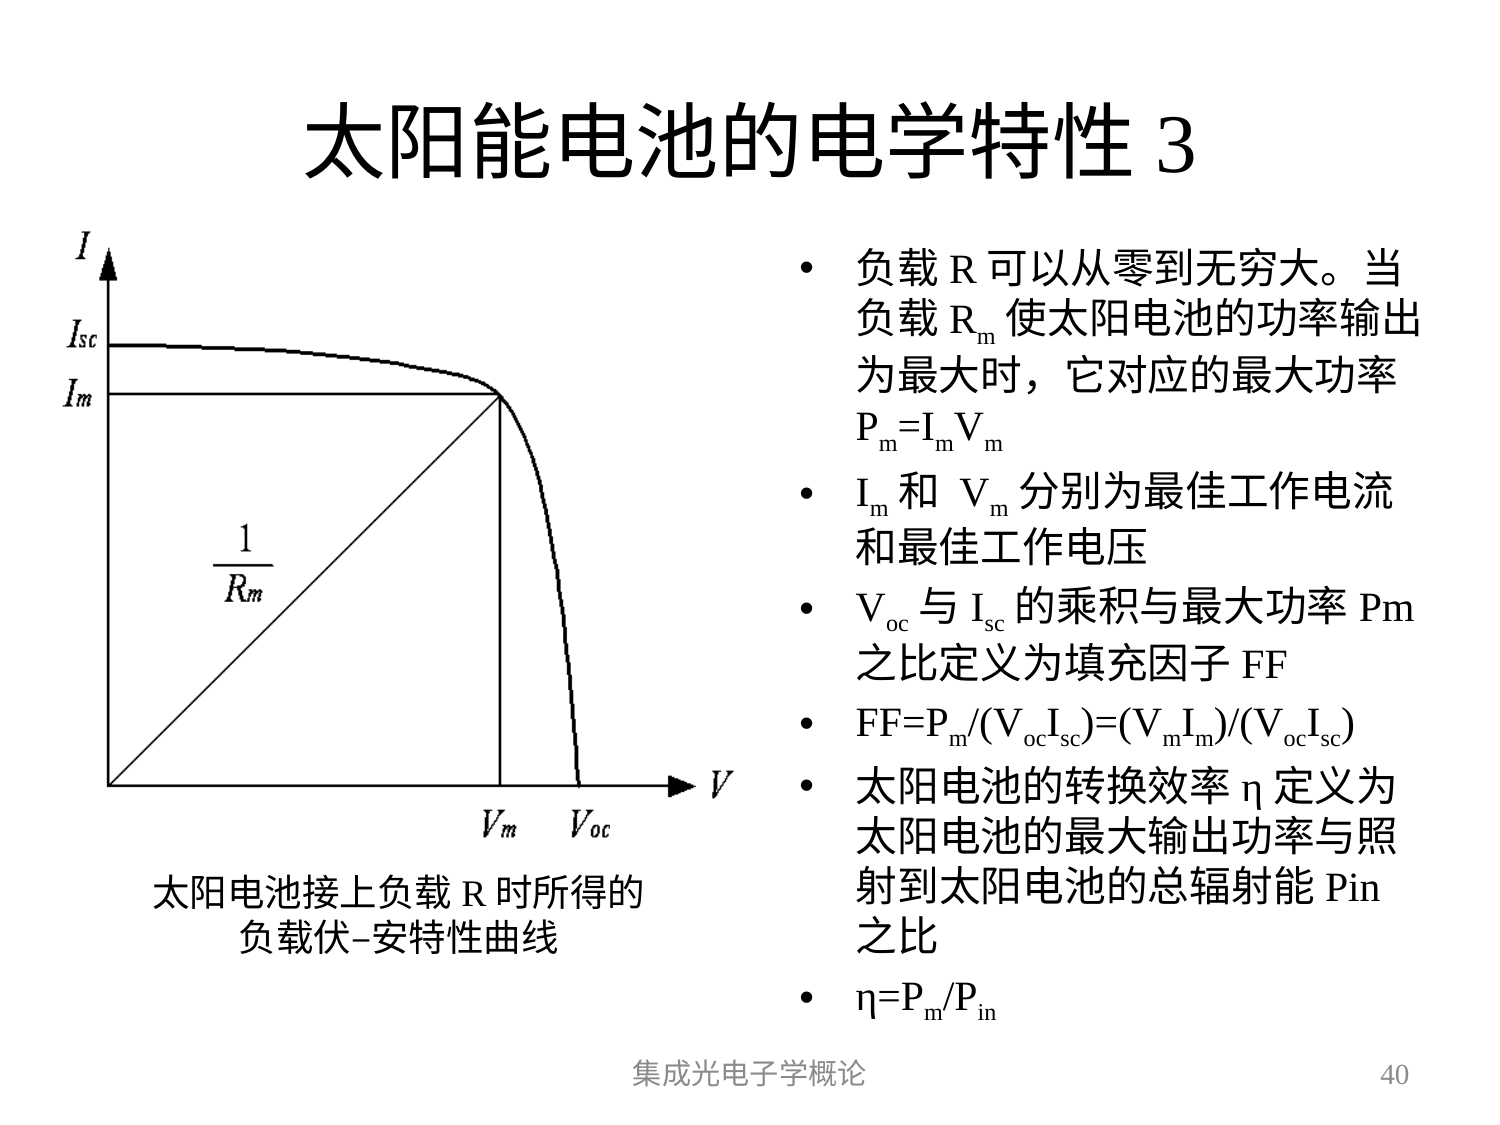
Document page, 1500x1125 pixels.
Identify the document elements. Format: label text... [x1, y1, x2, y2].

title 太阳能电池的电学特性3 [75, 45, 1425, 233]
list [35, 190, 768, 864]
text_box 太阳电池接上负载R时所得的负载伏–安特性曲线 [133, 872, 665, 966]
footer 集成光电子学概论 [512, 1042, 988, 1103]
slide_number 40 [1074, 1042, 1425, 1103]
list 负载R可以从零到无穷大。当负载Rm使太阳电池的功率输出为最大时，它对应的最大功率Pm=ImVm Im和 Vm分别为最佳工作电流和最佳工作电压 Voc与Isc的乘积与最大功率Pm之比定义为填充因子FF FF=Pm/(VocIsc)=(VmIm)/(VocIsc) 太阳电池的转换效率η定义为太阳电池的最大输出功率与照射到太阳电池的总辐射能Pin之比 η=Pm/Pin [784, 234, 1447, 978]
